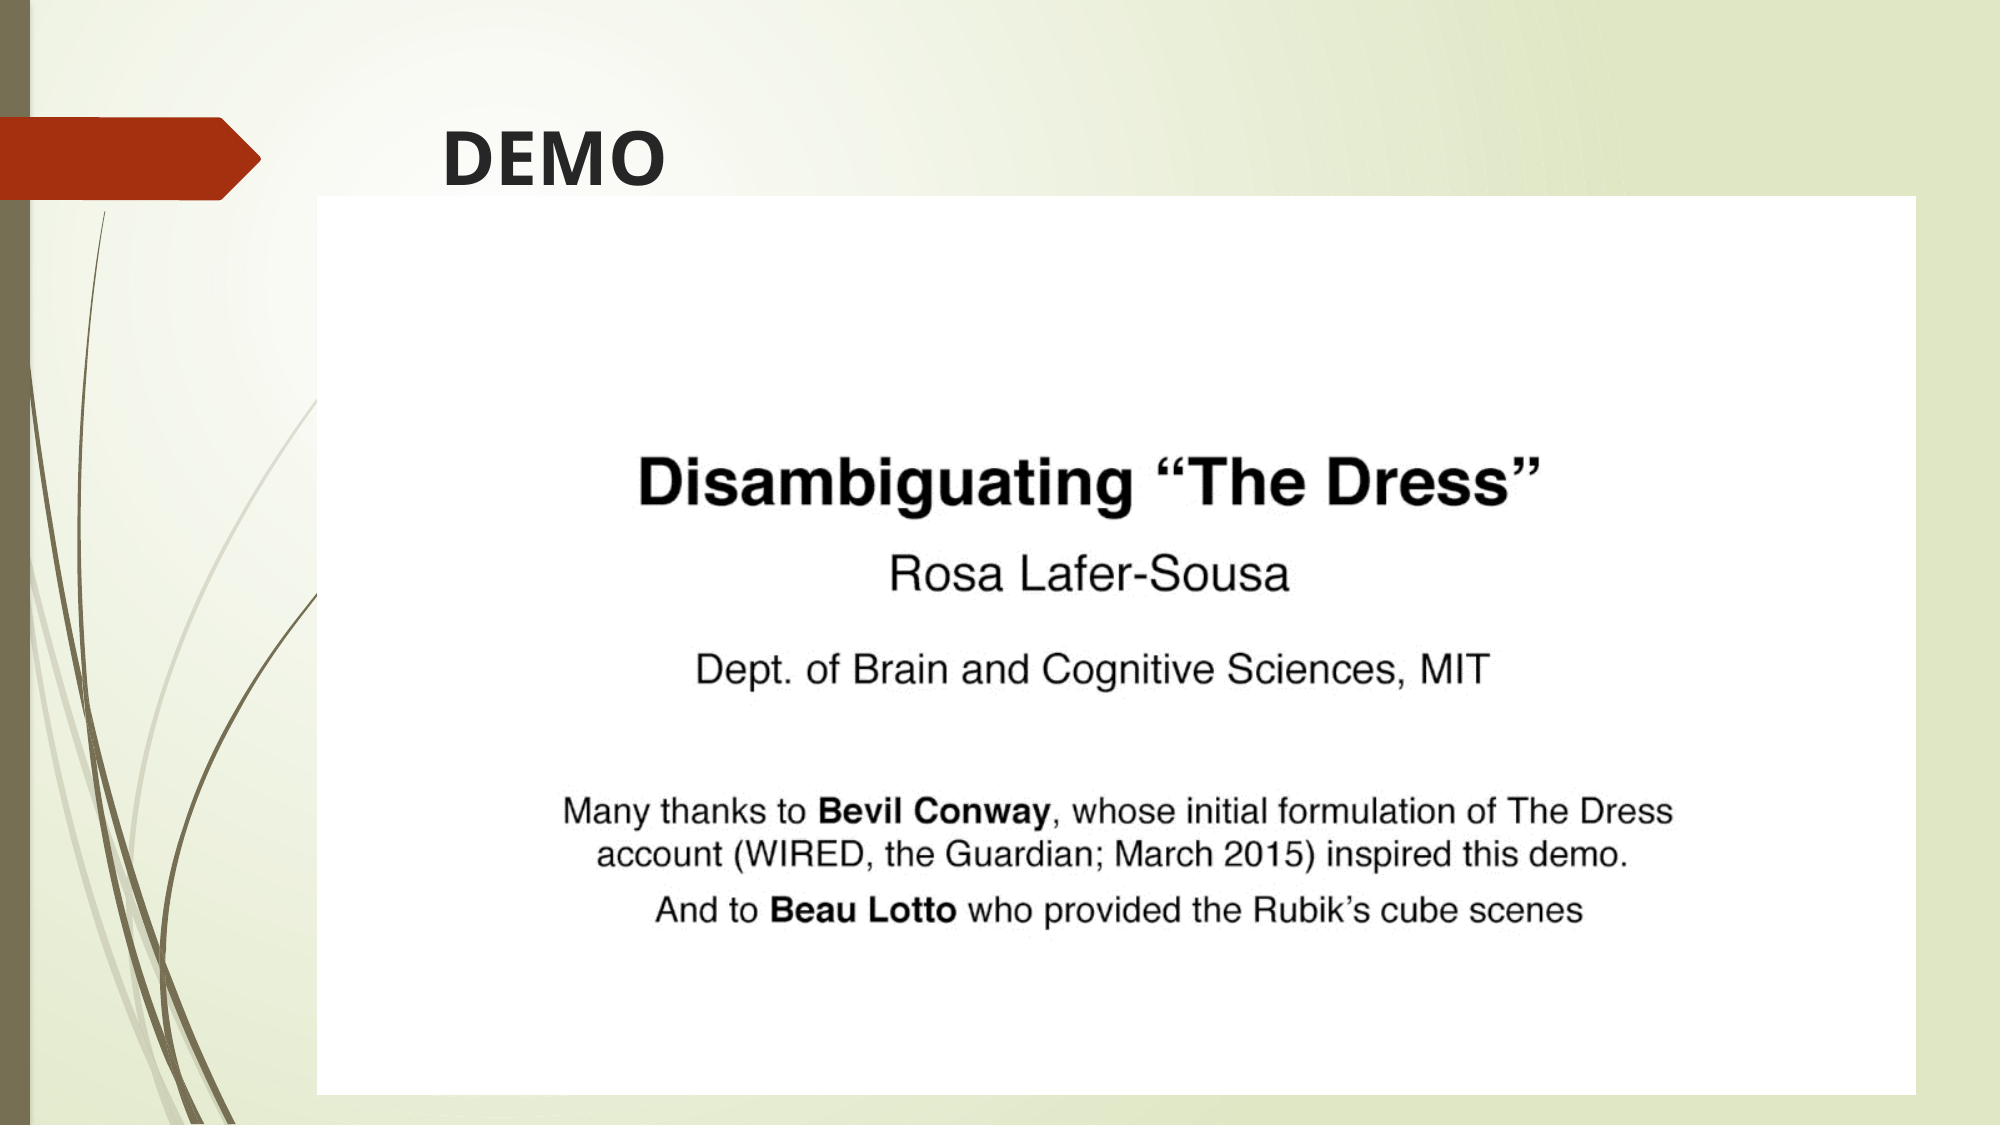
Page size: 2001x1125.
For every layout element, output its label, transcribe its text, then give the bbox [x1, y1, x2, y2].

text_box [316, 195, 1917, 1096]
title DEMO [425, 102, 1888, 195]
